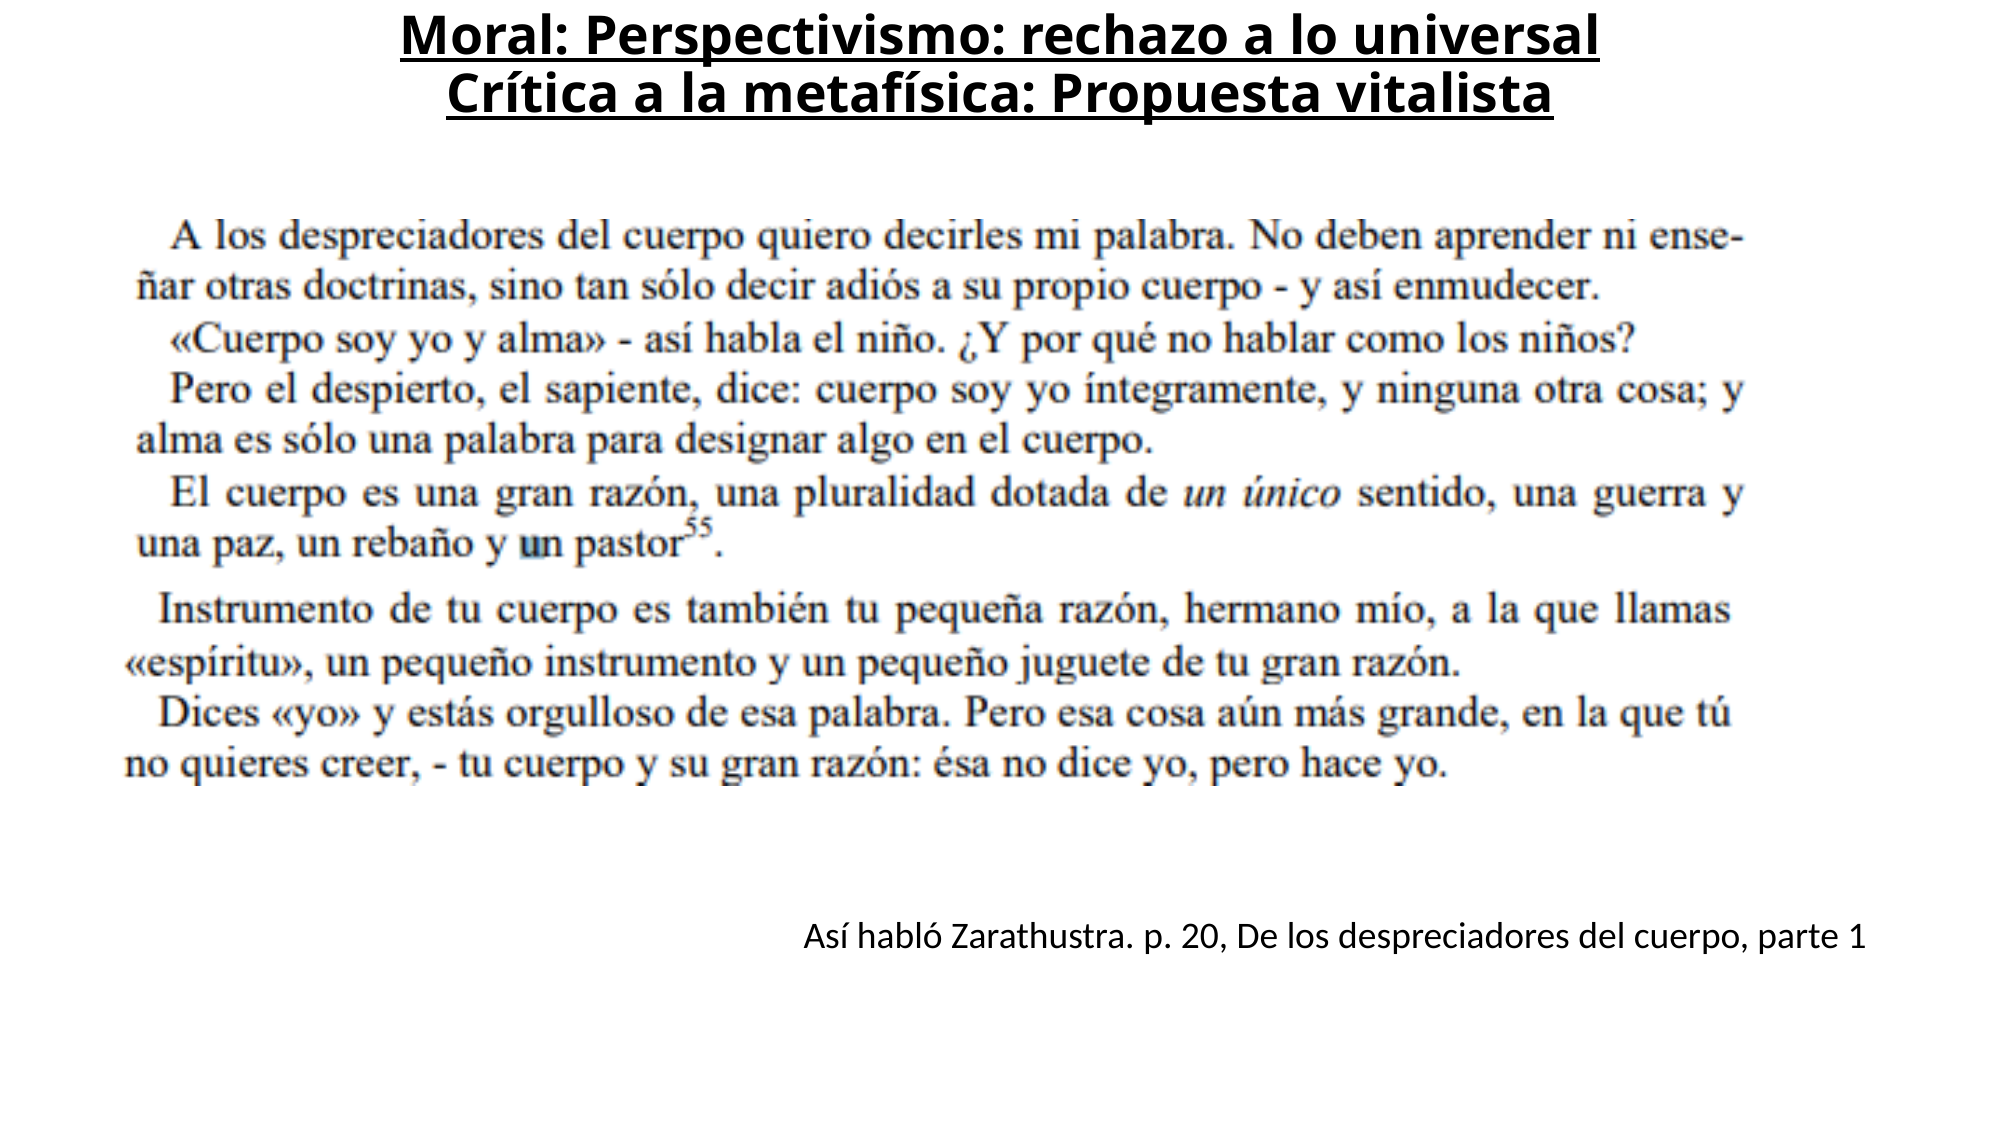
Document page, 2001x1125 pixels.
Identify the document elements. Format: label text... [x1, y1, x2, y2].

text_box Así habló Zarathustra. p. 20, De los despreciadores del cuerpo, parte 1 [788, 903, 2000, 964]
title Moral: Perspectivismo: rechazo a lo universal Crítica a la metafísica: Propuesta vitalista [0, 0, 2000, 132]
picture [90, 219, 1774, 786]
